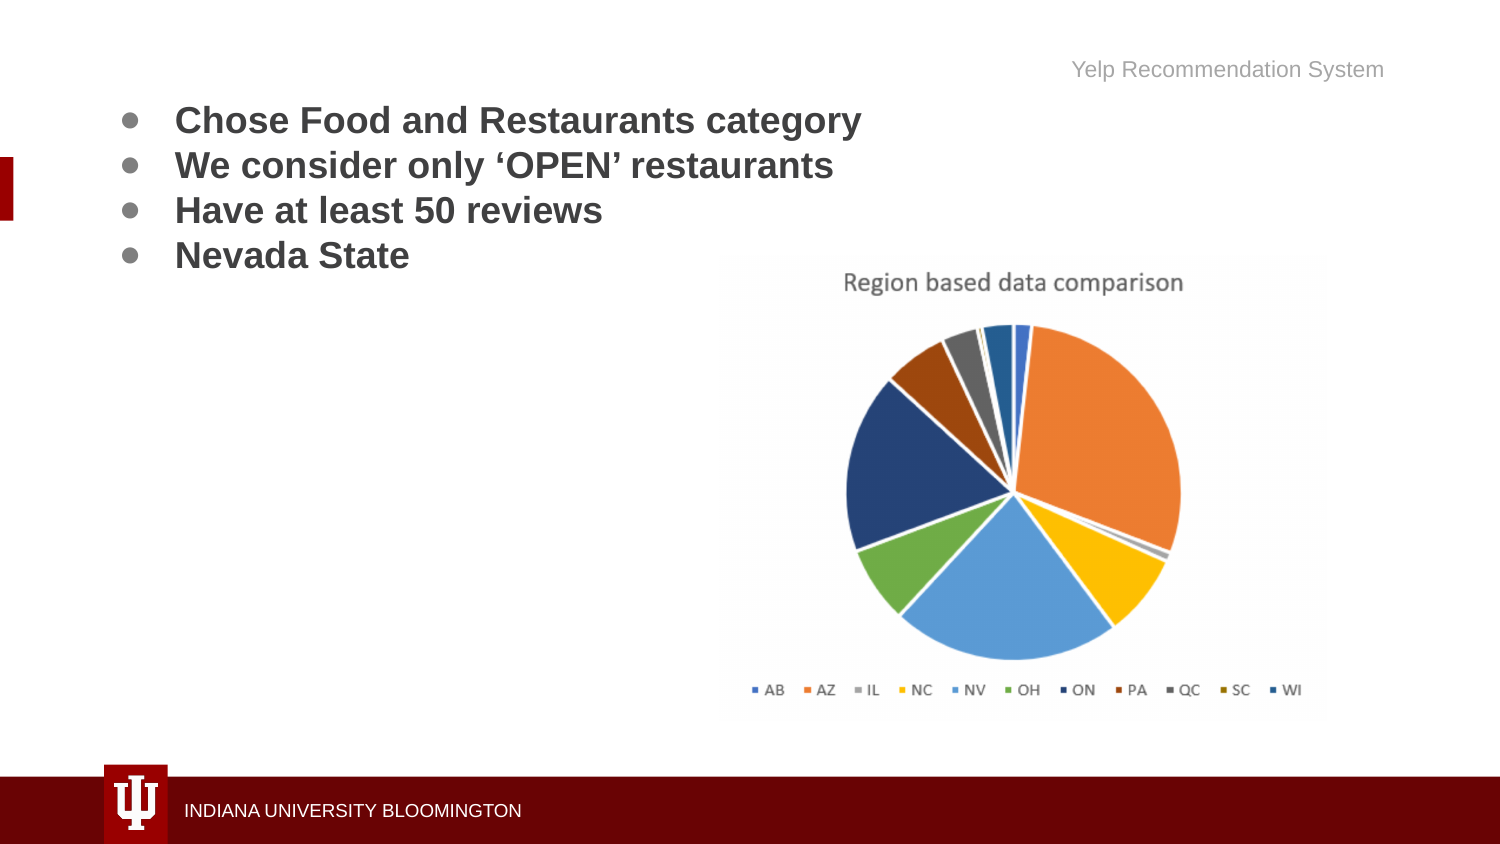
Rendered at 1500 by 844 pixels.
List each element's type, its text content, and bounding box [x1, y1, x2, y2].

picture [719, 255, 1327, 721]
list Yelp Recommendation System [792, 46, 1400, 89]
list Chose Food and Restaurants category We consider only ‘OPEN’ restaurants Have at least 50 reviews Nevada State [85, 88, 895, 375]
picture [114, 775, 158, 830]
